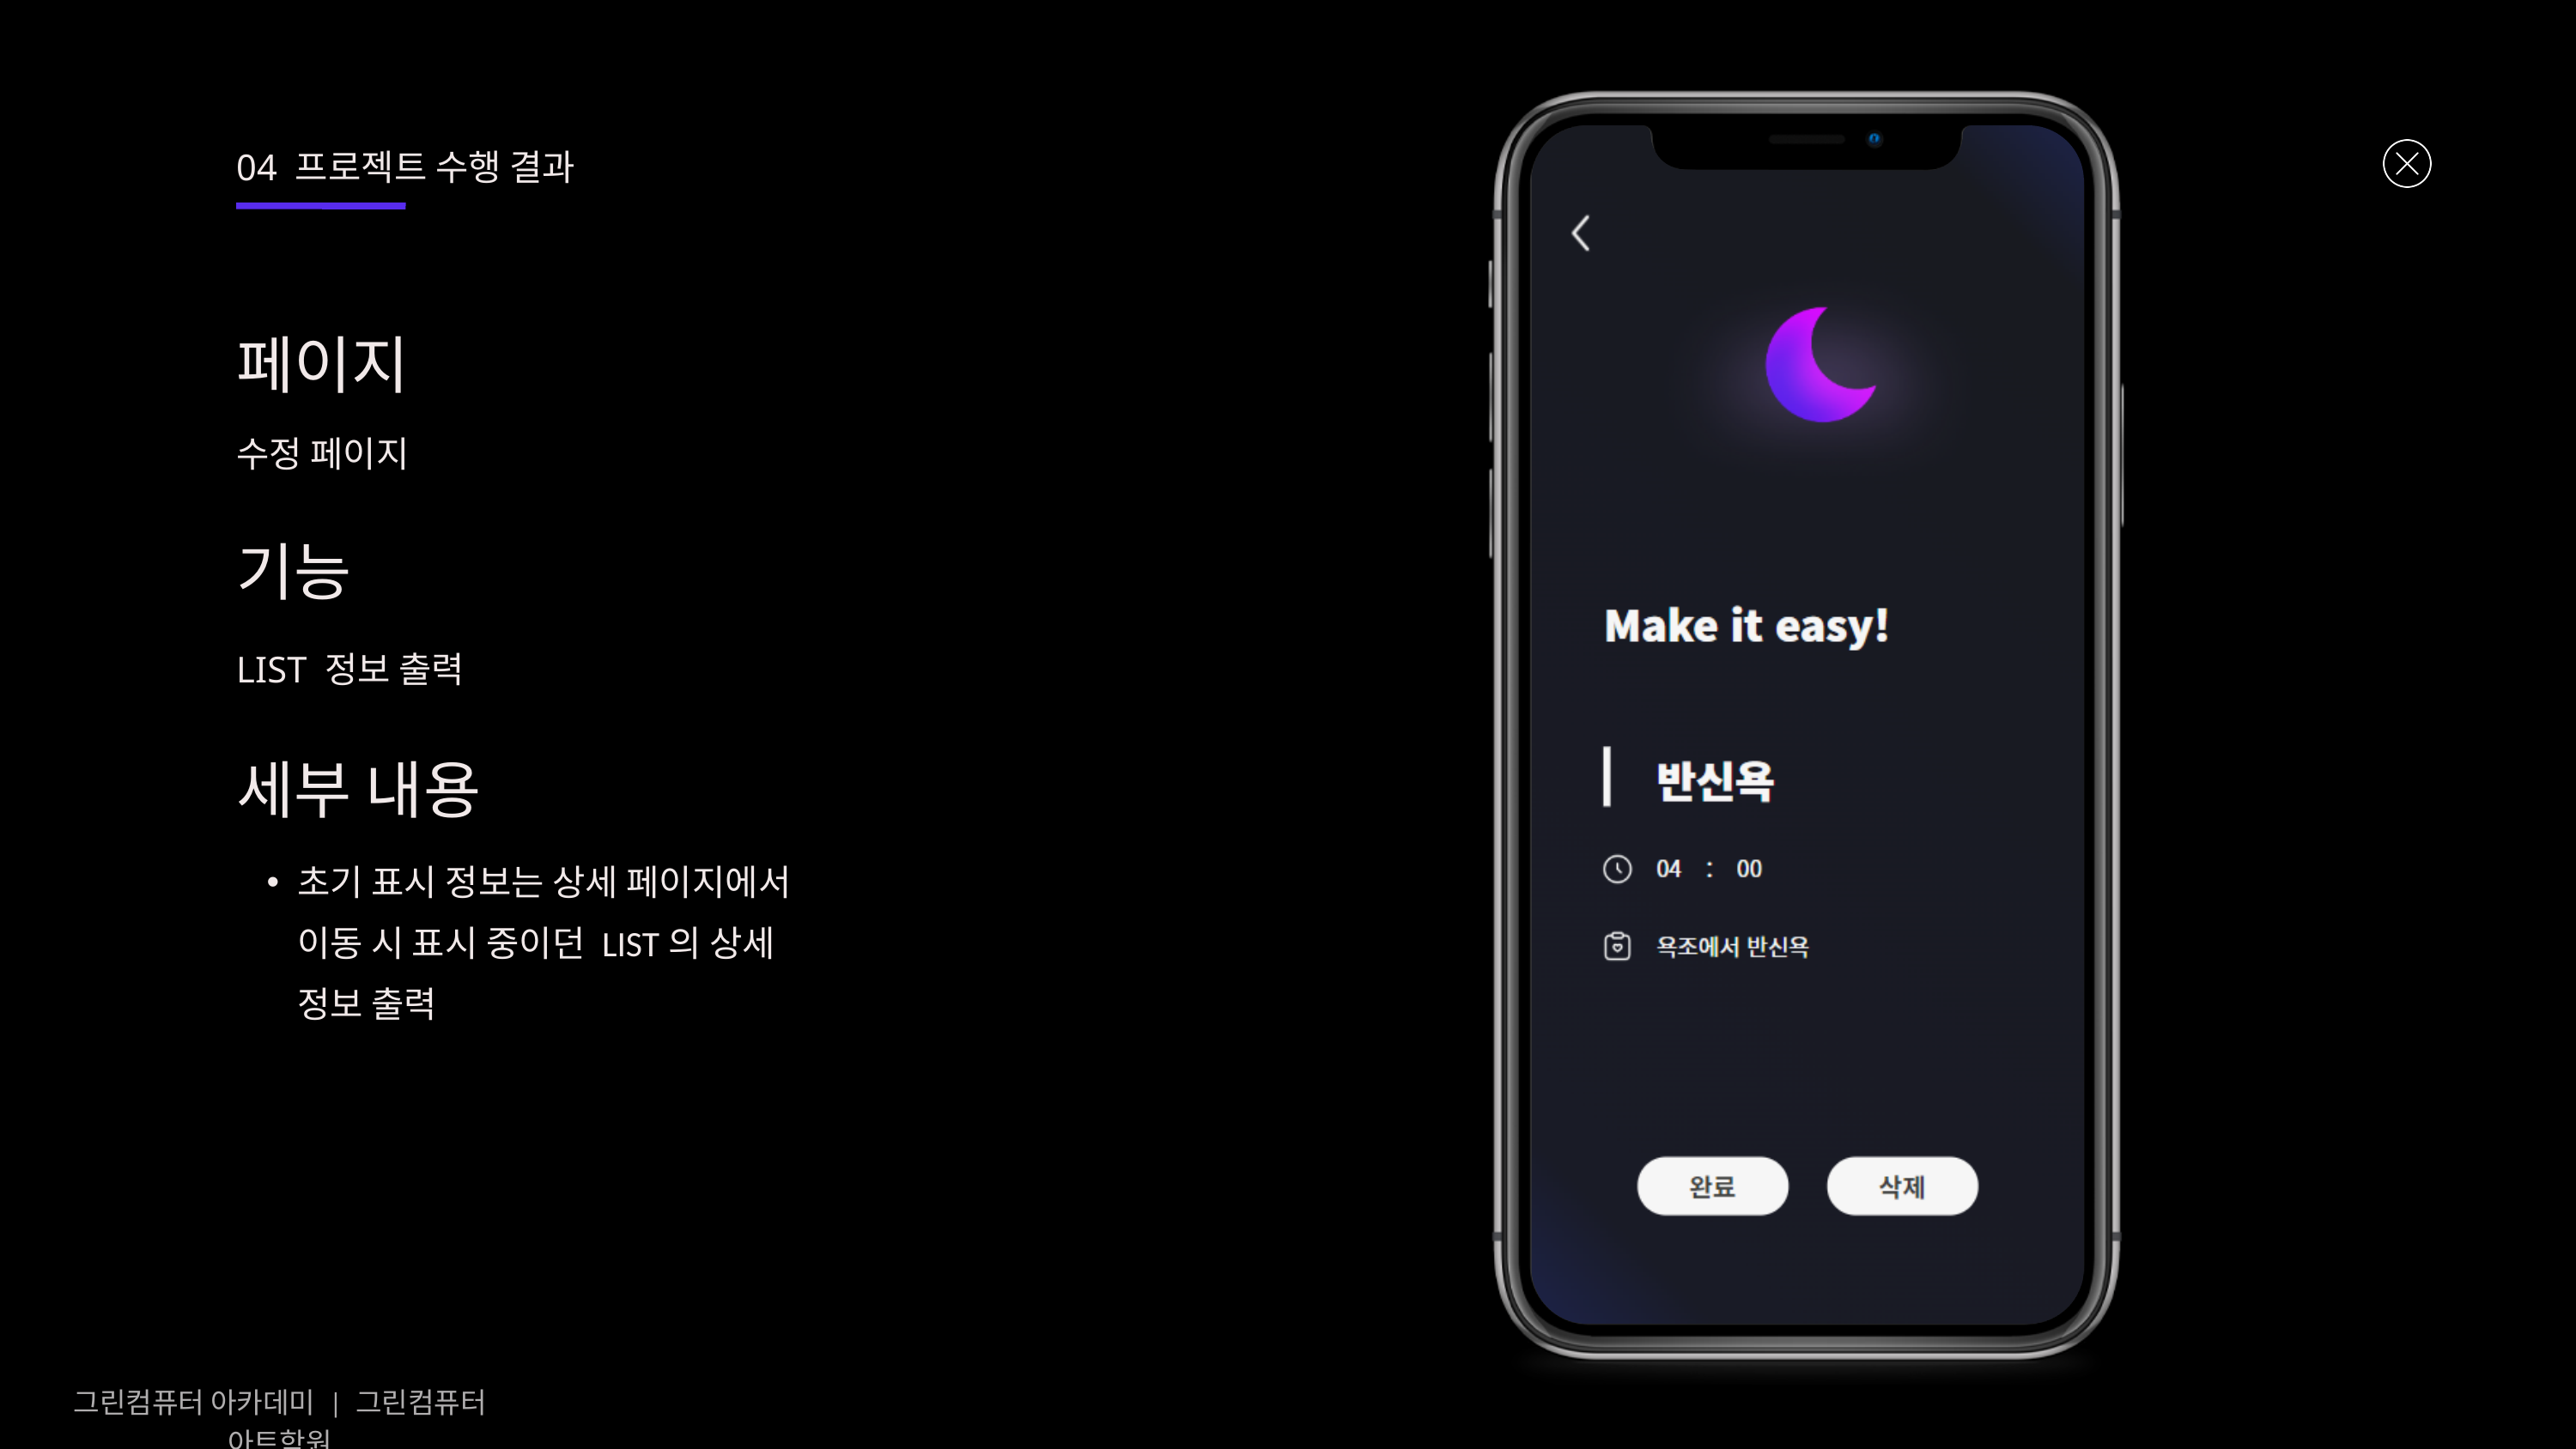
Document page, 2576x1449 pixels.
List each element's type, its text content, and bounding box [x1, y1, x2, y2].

text_box 수정 페이지 [236, 424, 833, 475]
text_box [1487, 88, 2127, 1385]
text_box 기능 [236, 532, 969, 609]
text_box 페이지 [236, 325, 969, 401]
text_box 그린컴퓨터 아카데미 | 그린컴퓨터 아트학원 [25, 1379, 535, 1449]
picture [2383, 139, 2432, 188]
text_box 04 프로젝트 수행 결과 [236, 137, 969, 189]
text_box LIST 정보 출력 [236, 640, 833, 690]
text_box 초기 표시 정보는 상세 페이지에서 이동 시 표시 중이던 LIST의 상세 정보 출력 [236, 841, 805, 1025]
text_box 세부 내용 [236, 750, 969, 827]
